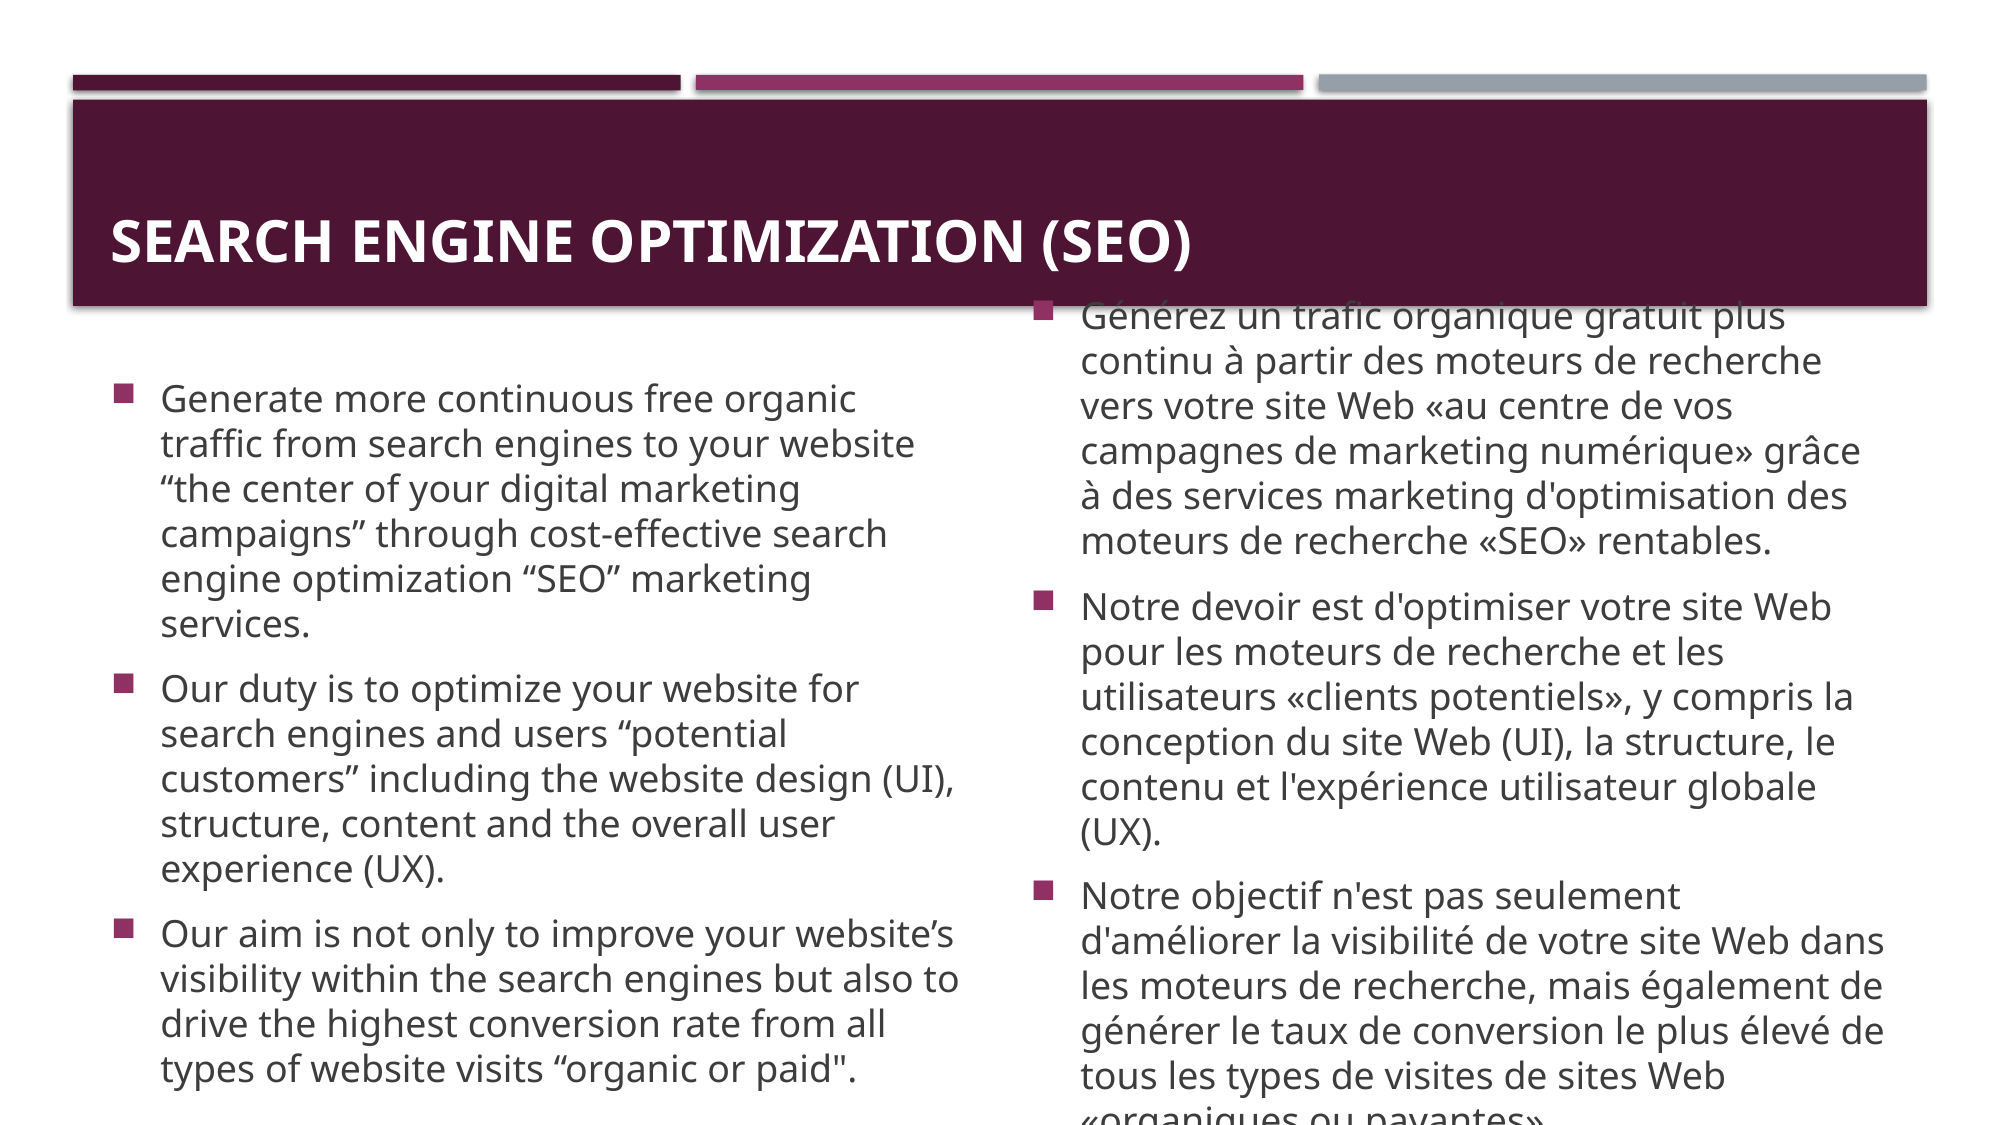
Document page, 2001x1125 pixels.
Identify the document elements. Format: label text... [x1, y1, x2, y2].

title Search Engine Optimization (SEO) [95, 119, 1905, 282]
list Generate more continuous free organic traffic from search engines to your website “the center of your digital marketing campaigns” through cost-effective search engine optimization “SEO” marketing services. Our duty is to optimize your website for search engines and users “potential customers” including the website design (UI), structure, content and the overall user experience (UX). Our aim is not only to improve your website’s visibility within the search engines but also to drive the highest conversion rate from all types of website visits “organic or paid". [95, 365, 985, 1100]
list Générez un trafic organique gratuit plus continu à partir des moteurs de recherche vers votre site Web «au centre de vos campagnes de marketing numérique» grâce à des services marketing d'optimisation des moteurs de recherche «SEO» rentables. Notre devoir est d'optimiser votre site Web pour les moteurs de recherche et les utilisateurs «clients potentiels», y compris la conception du site Web (UI), la structure, le contenu et l'expérience utilisateur globale (UX). Notre objectif n'est pas seulement d'améliorer la visibilité de votre site Web dans les moteurs de recherche, mais également de générer le taux de conversion le plus élevé de tous les types de visites de sites Web «organiques ou payantes». [1015, 382, 1905, 1053]
